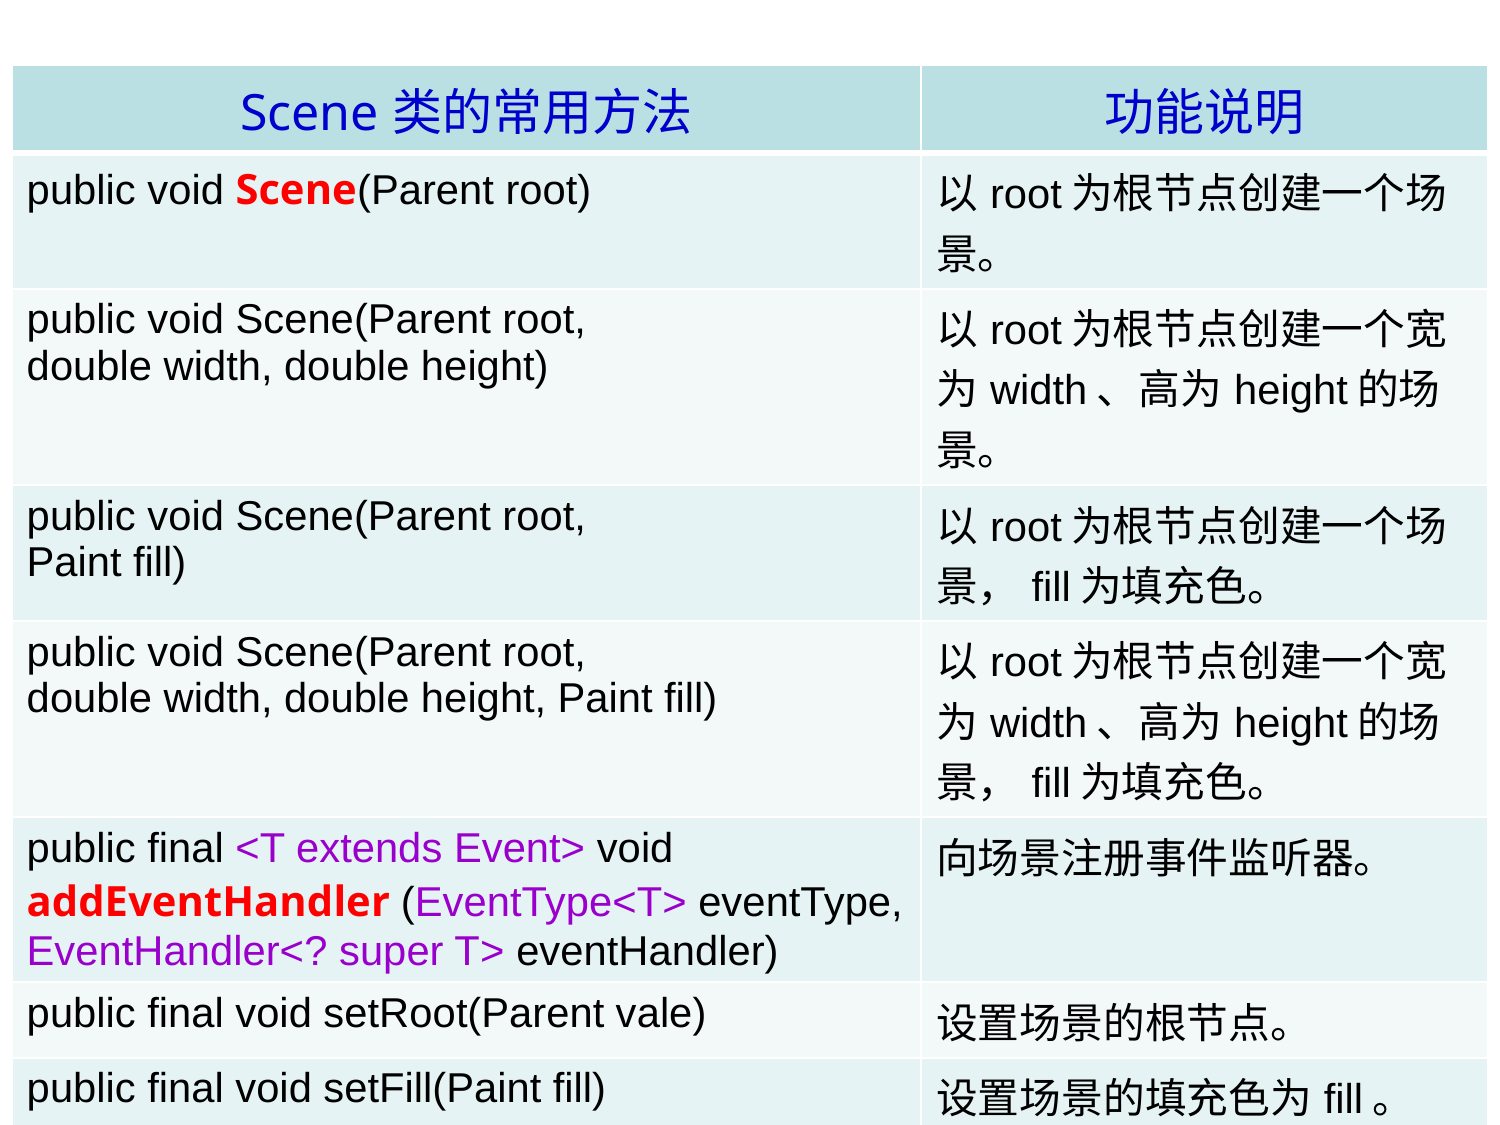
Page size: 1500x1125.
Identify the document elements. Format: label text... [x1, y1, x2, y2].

table_cell 设置场景的根节点。 [922, 983, 1487, 1057]
table_cell 以root为根节点创建一个场景，fill为填充色。 [922, 486, 1487, 620]
table_cell public void Scene(Parent root) [13, 156, 920, 288]
table_cell 以root为根节点创建一个场景。 [922, 156, 1487, 288]
table_cell public final void setFill(Paint fill) [13, 1059, 920, 1125]
table_header 功能说明 [922, 66, 1487, 150]
table_cell public final <T extends Event> void addEventHandler (EventType<T> eventType, EventHandler<? super T> eventHandler) [13, 818, 920, 981]
table_cell public final void setRoot(Parent vale) [13, 983, 920, 1057]
table_cell 以root为根节点创建一个宽为width、高为height的场景，fill为填充色。 [922, 622, 1487, 816]
table_cell public void Scene(Parent root, double width, double height, Paint fill) [13, 622, 920, 816]
table_cell 设置场景的填充色为fill。 [922, 1059, 1487, 1125]
table_cell 向场景注册事件监听器。 [922, 818, 1487, 981]
table_cell public void Scene(Parent root, double width, double height) [13, 290, 920, 484]
table_header Scene类的常用方法 [13, 66, 920, 150]
table_cell public void Scene(Parent root, Paint fill) [13, 486, 920, 620]
table_cell 以root为根节点创建一个宽为width、高为height的场景。 [922, 290, 1487, 484]
